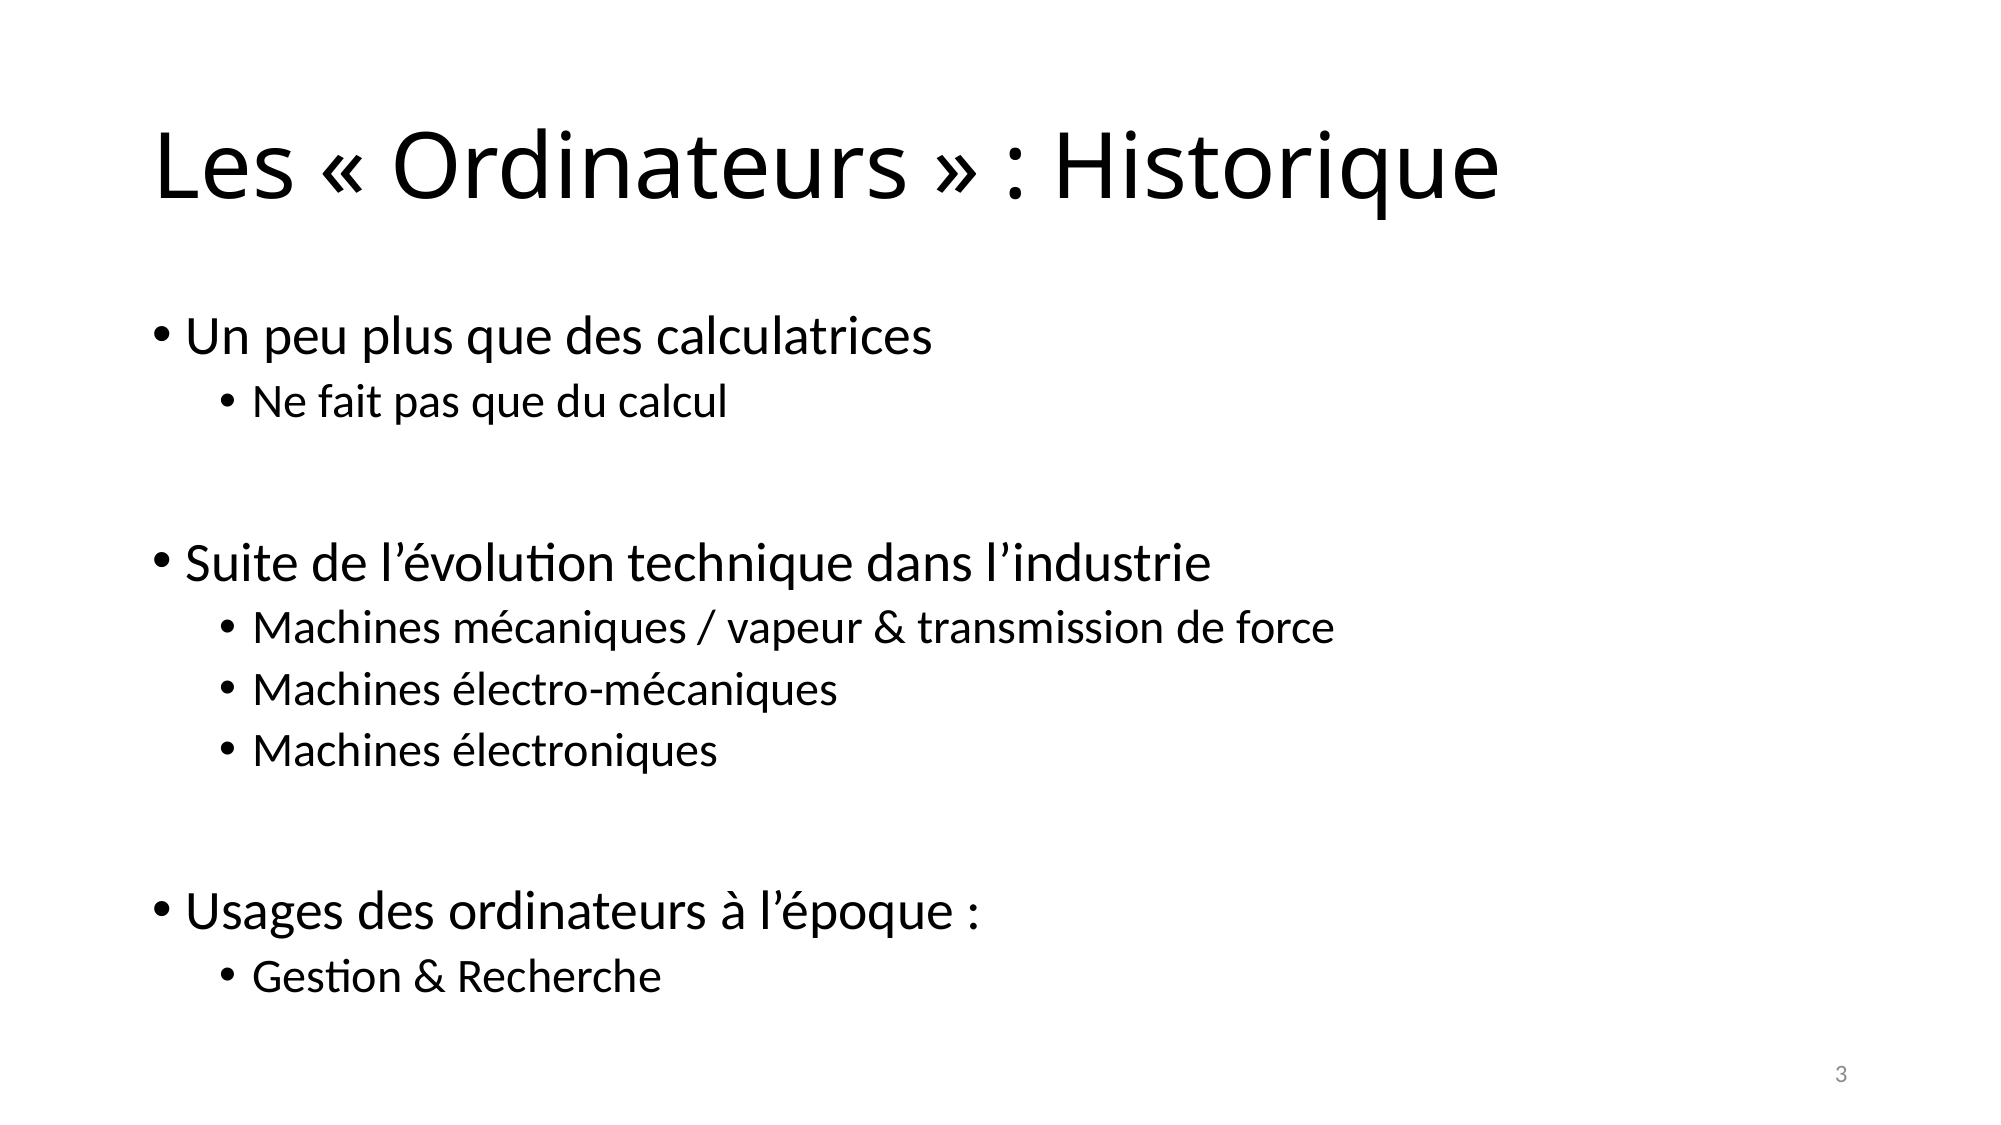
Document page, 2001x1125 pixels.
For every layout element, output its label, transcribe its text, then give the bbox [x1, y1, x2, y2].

slide_number 3 [1412, 1042, 1863, 1103]
list Un peu plus que des calculatrices Ne fait pas que du calcul Suite de l’évolution technique dans l’industrie Machines mécaniques / vapeur & transmission de force Machines électro-mécaniques Machines électroniques Usages des ordinateurs à l’époque : Gestion & Recherche [137, 299, 1863, 1014]
title Les « Ordinateurs » : Historique [137, 59, 1863, 278]
